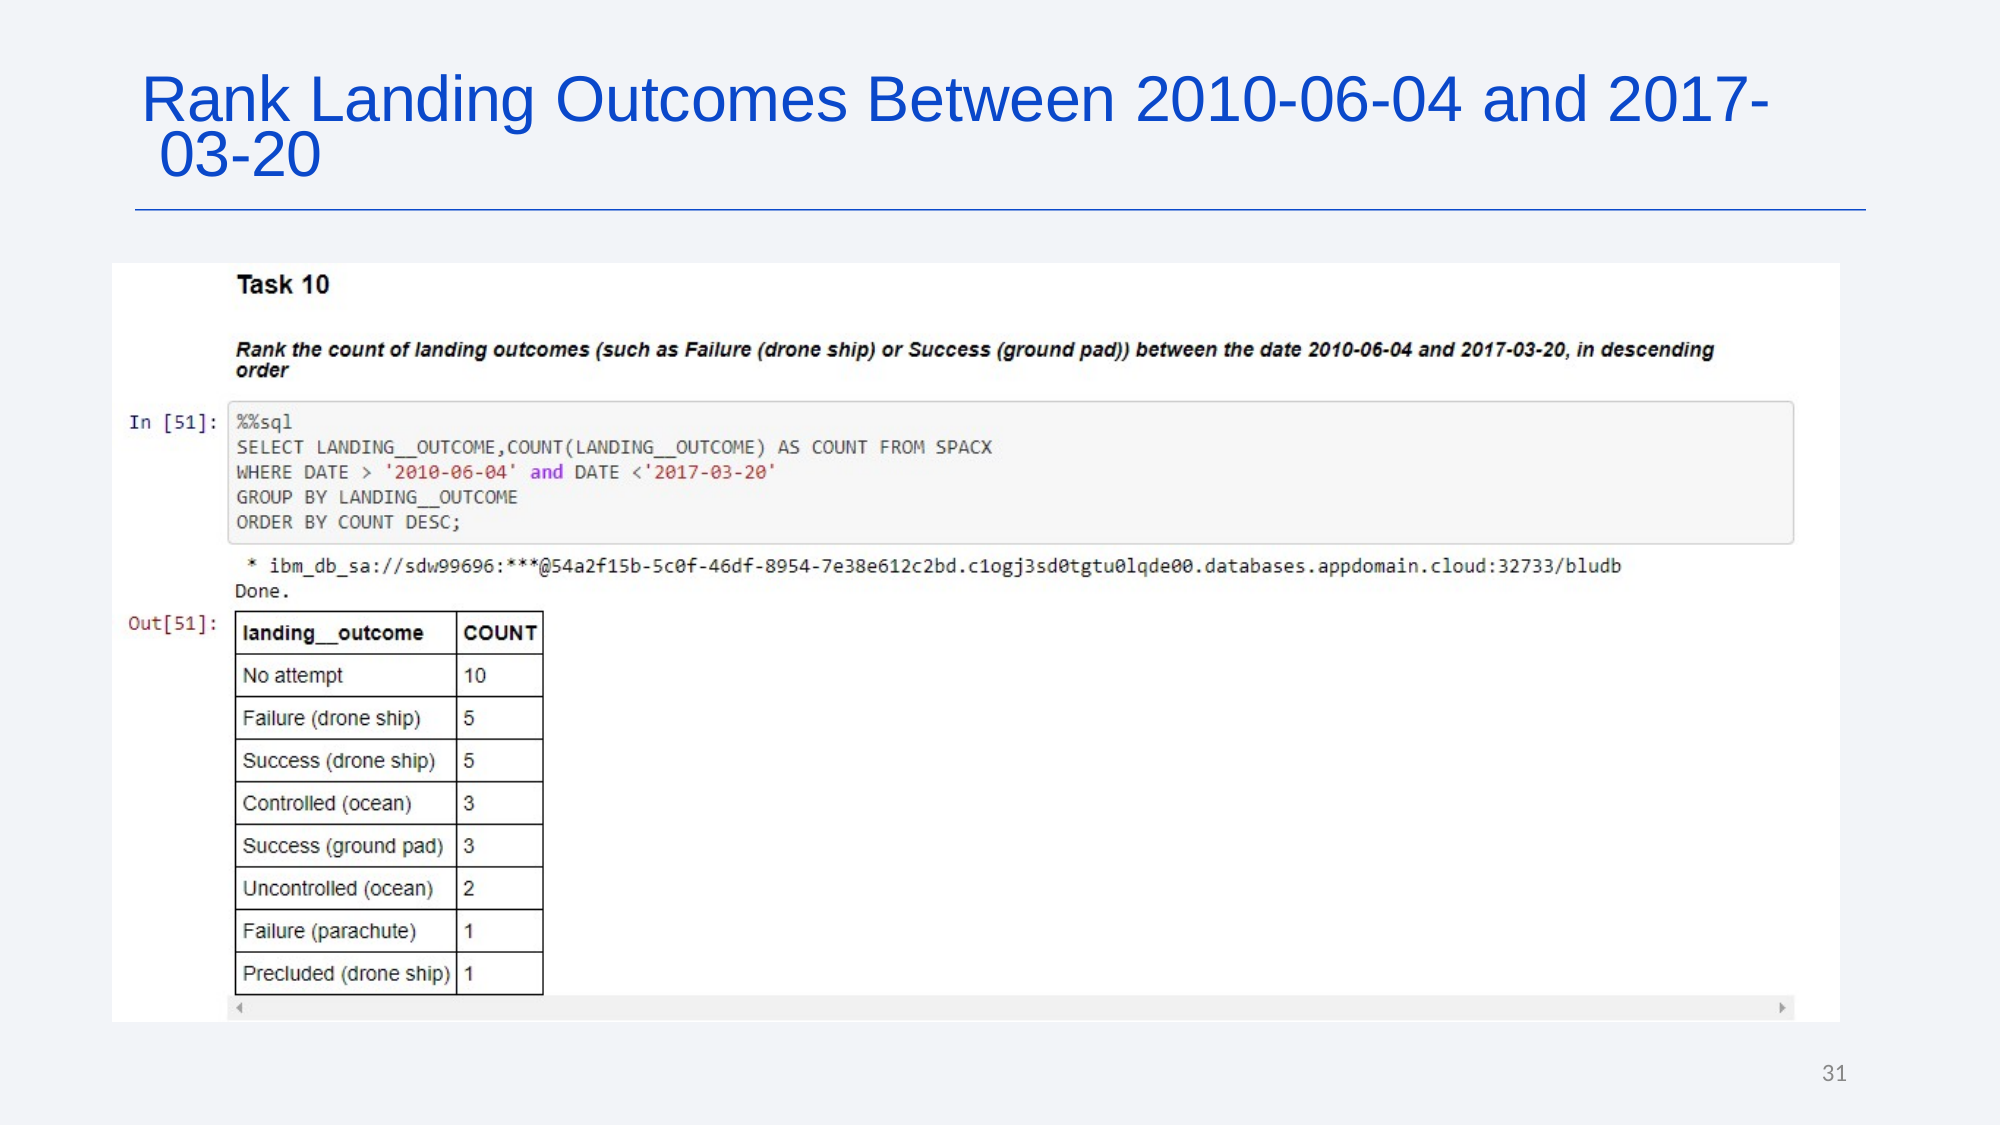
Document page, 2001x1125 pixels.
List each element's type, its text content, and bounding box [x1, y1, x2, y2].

picture [0, 0, 2000, 1125]
slide_number 31 [1815, 1060, 1856, 1125]
title Rank Landing Outcomes Between 2010-06-04 and 2017- 03-20 [139, 53, 1782, 260]
